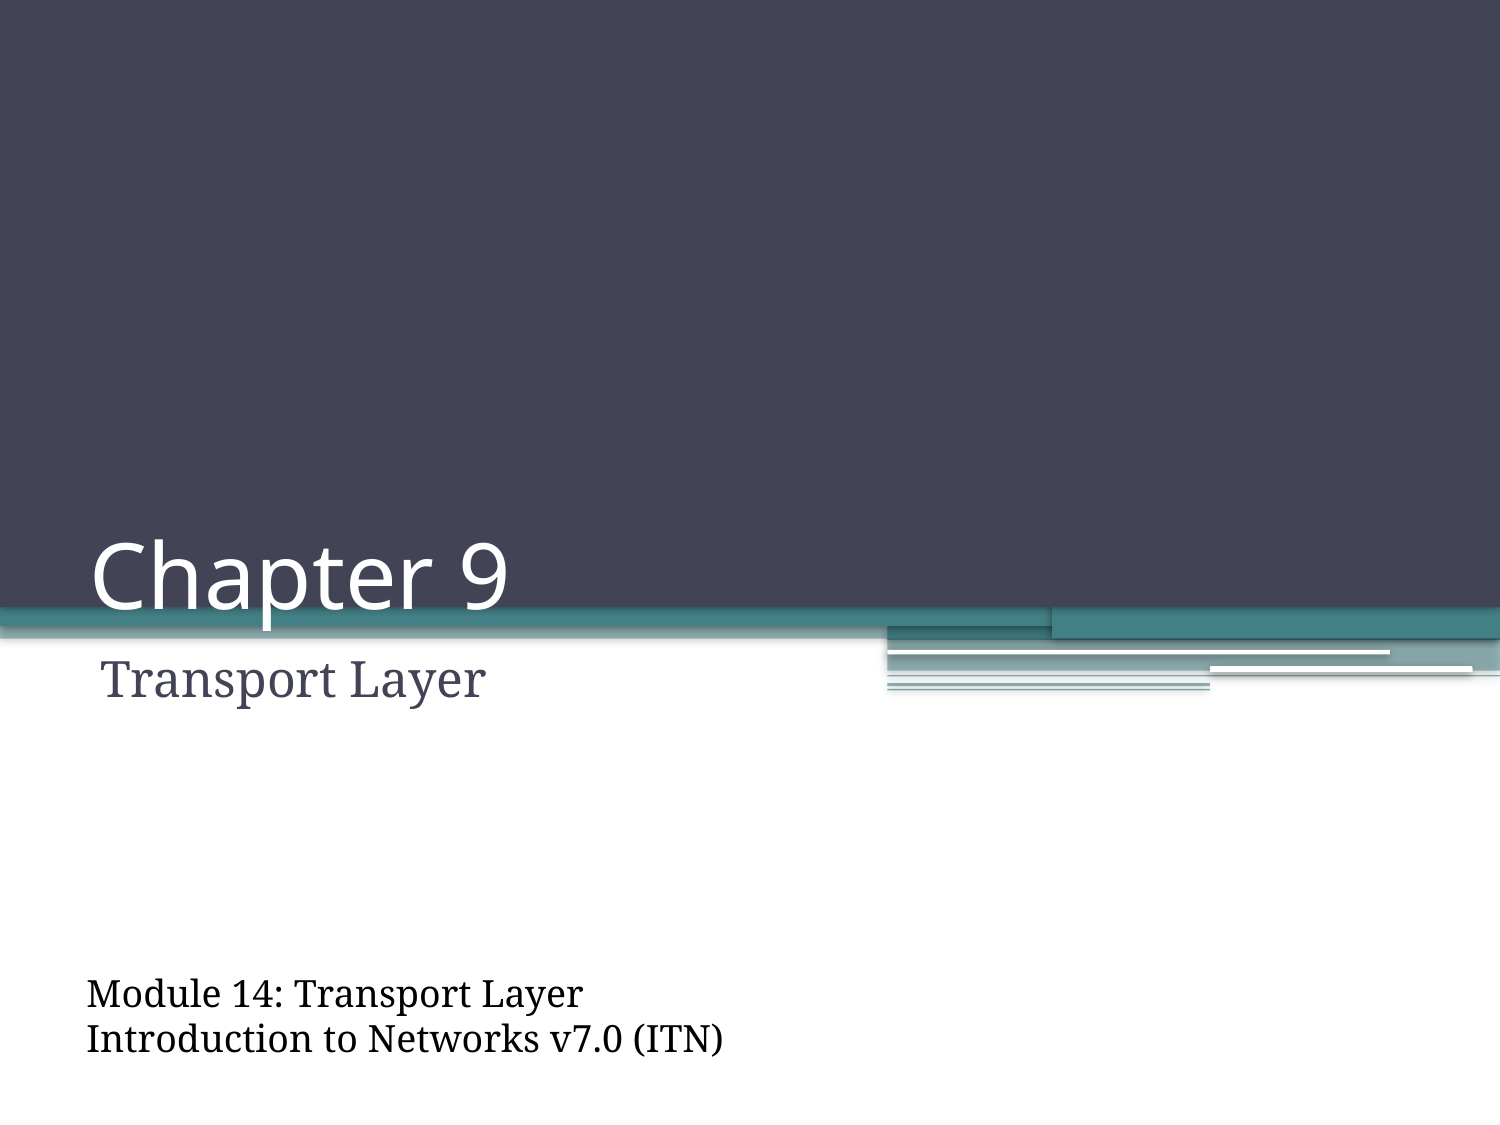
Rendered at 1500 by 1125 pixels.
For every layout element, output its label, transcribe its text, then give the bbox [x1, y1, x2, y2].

title Chapter 9 [75, 394, 1463, 636]
subtitle Transport Layer [75, 639, 888, 928]
text_box Module 14: Transport Layer Introduction to Networks v7.0 (ITN) [71, 962, 822, 1068]
